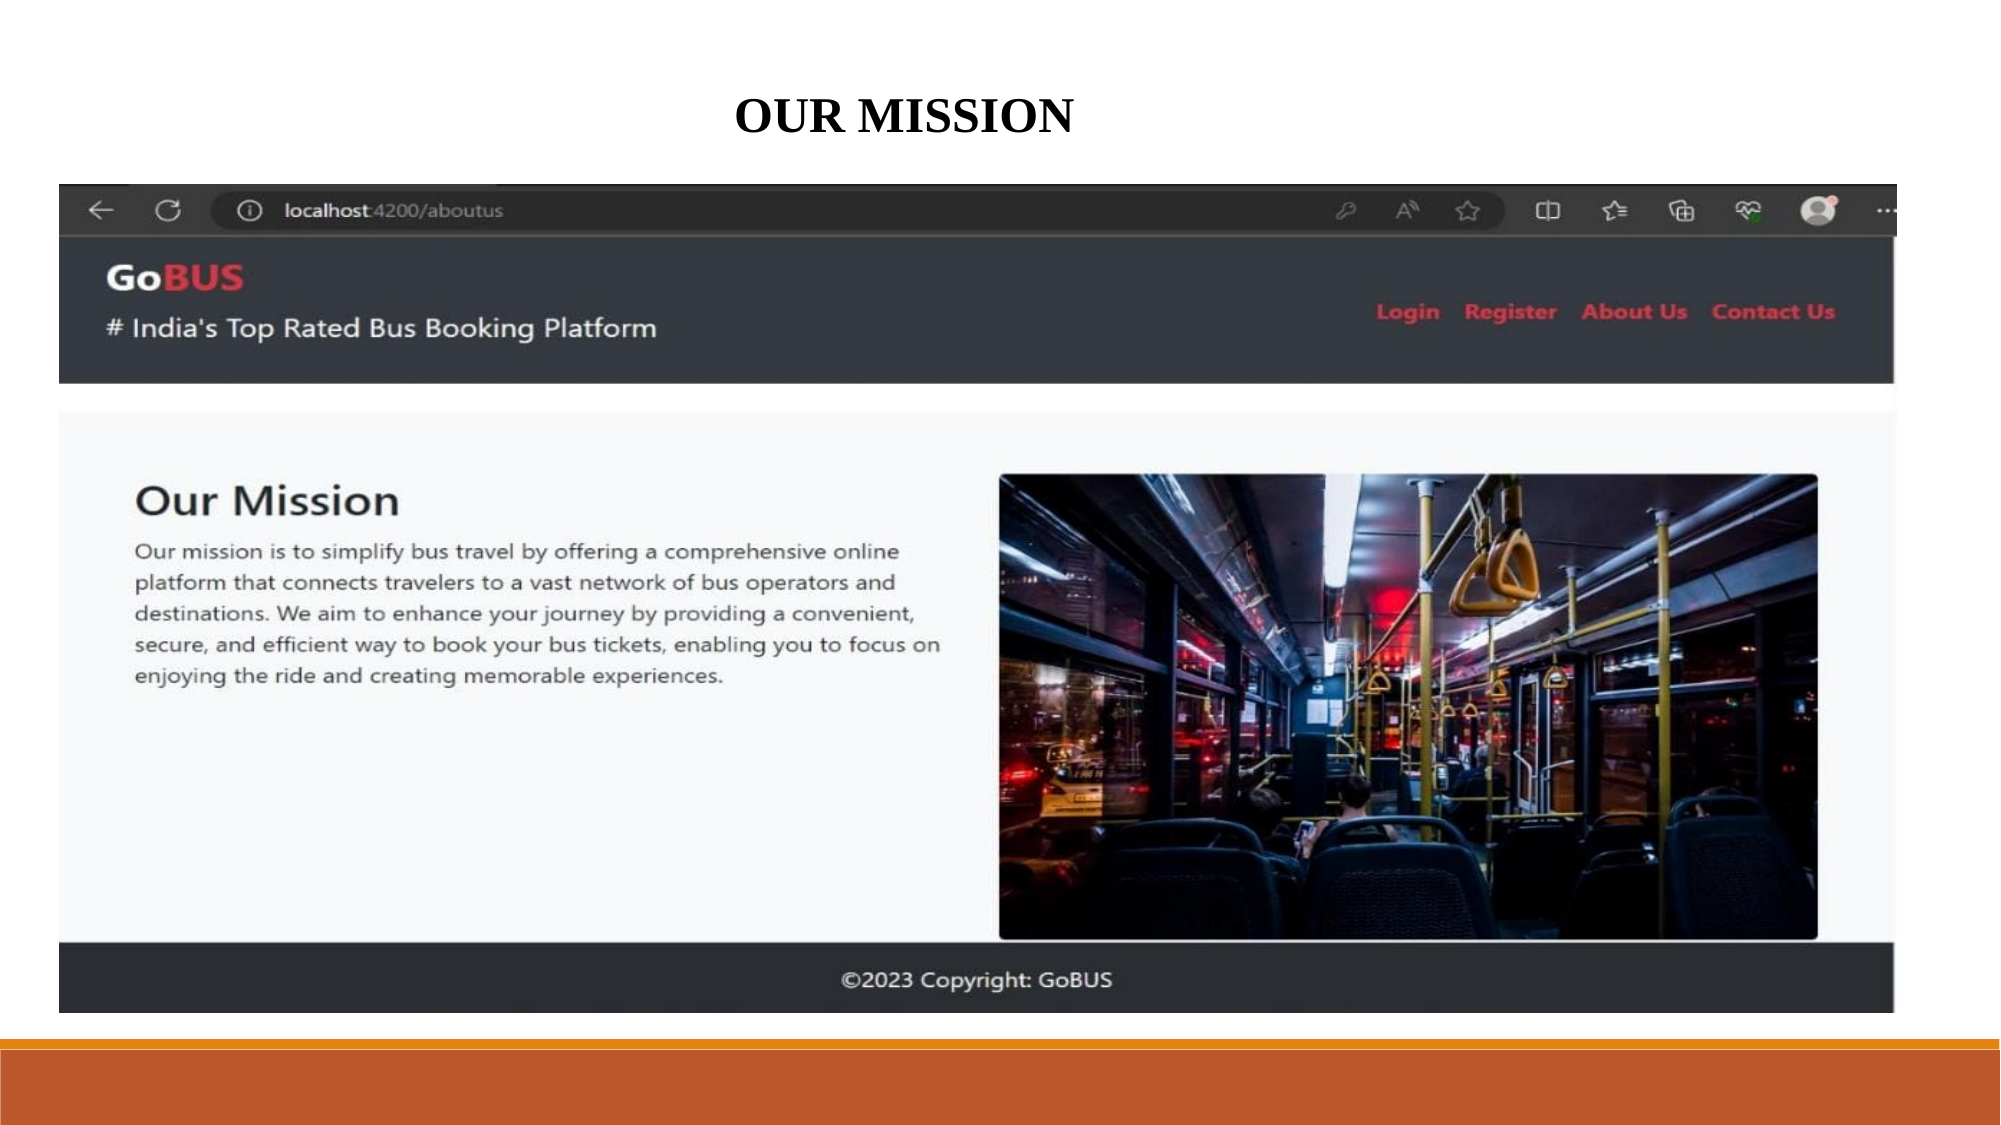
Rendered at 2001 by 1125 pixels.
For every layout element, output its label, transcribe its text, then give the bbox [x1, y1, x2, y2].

picture [59, 184, 1897, 1013]
text_box OUR MISSION [329, 74, 1480, 150]
